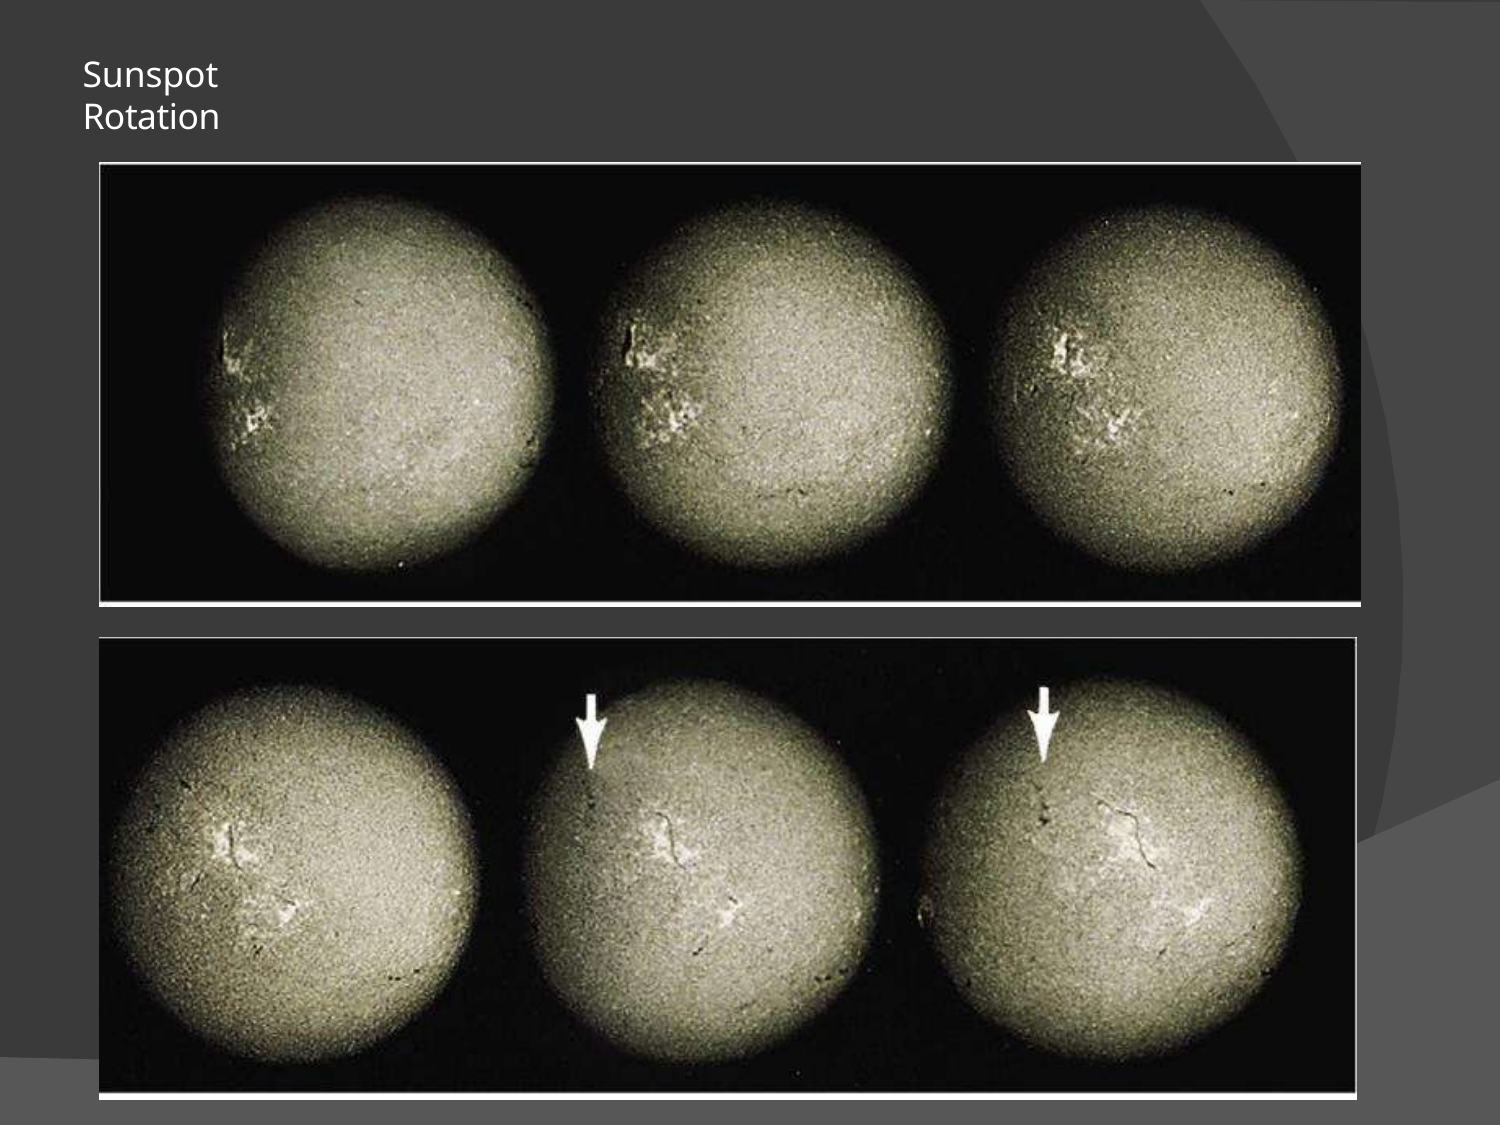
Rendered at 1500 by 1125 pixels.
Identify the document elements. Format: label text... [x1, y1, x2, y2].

text_box Sunspot Rotation [80, 50, 345, 138]
picture [99, 637, 1357, 1101]
picture [99, 162, 1362, 607]
